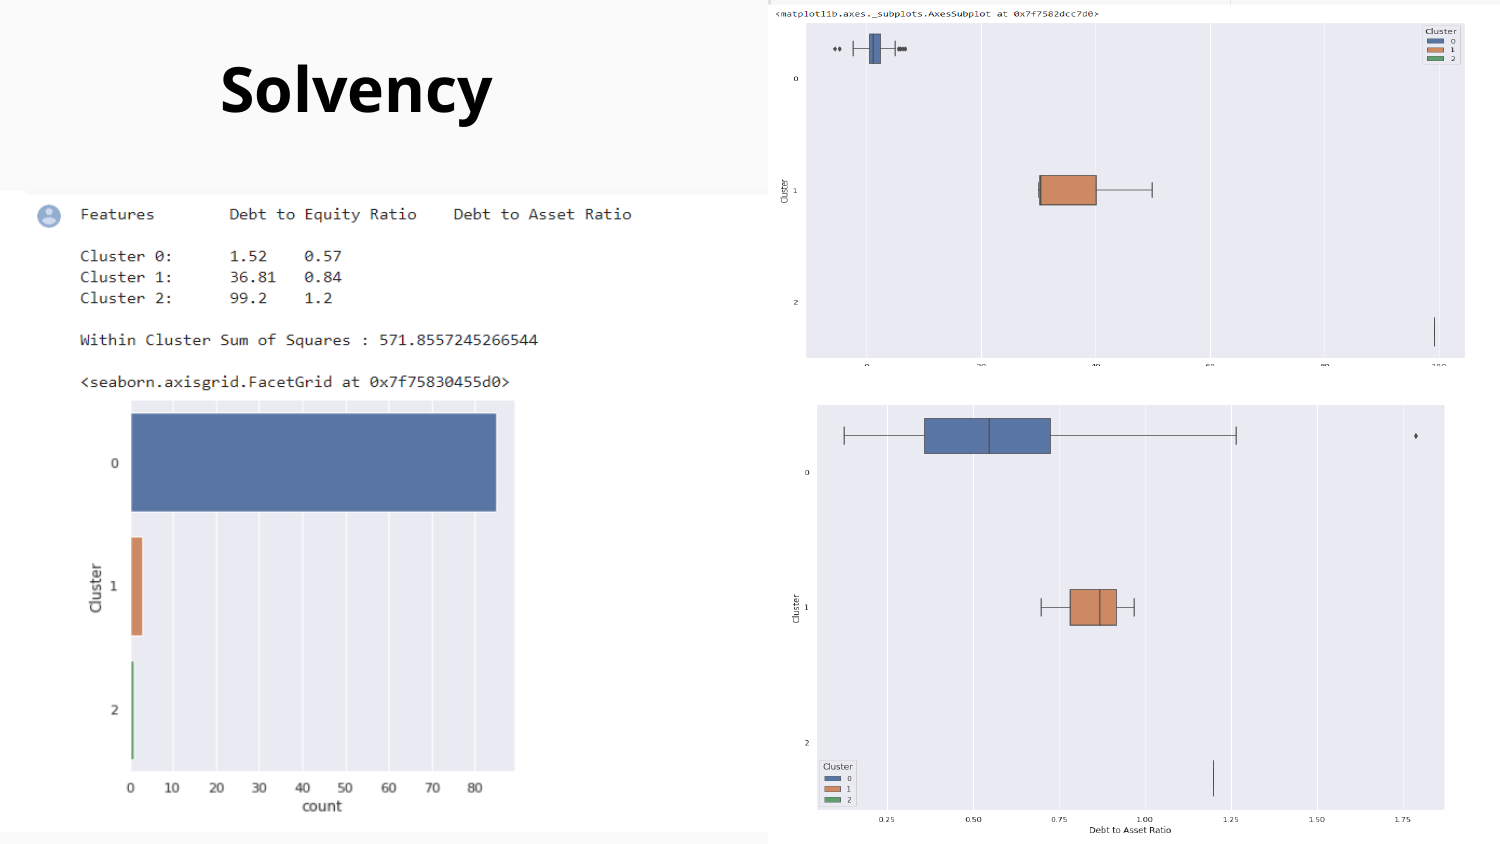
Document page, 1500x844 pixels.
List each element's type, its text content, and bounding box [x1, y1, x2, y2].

text_box Solvency [205, 34, 563, 140]
picture [0, 0, 1500, 844]
